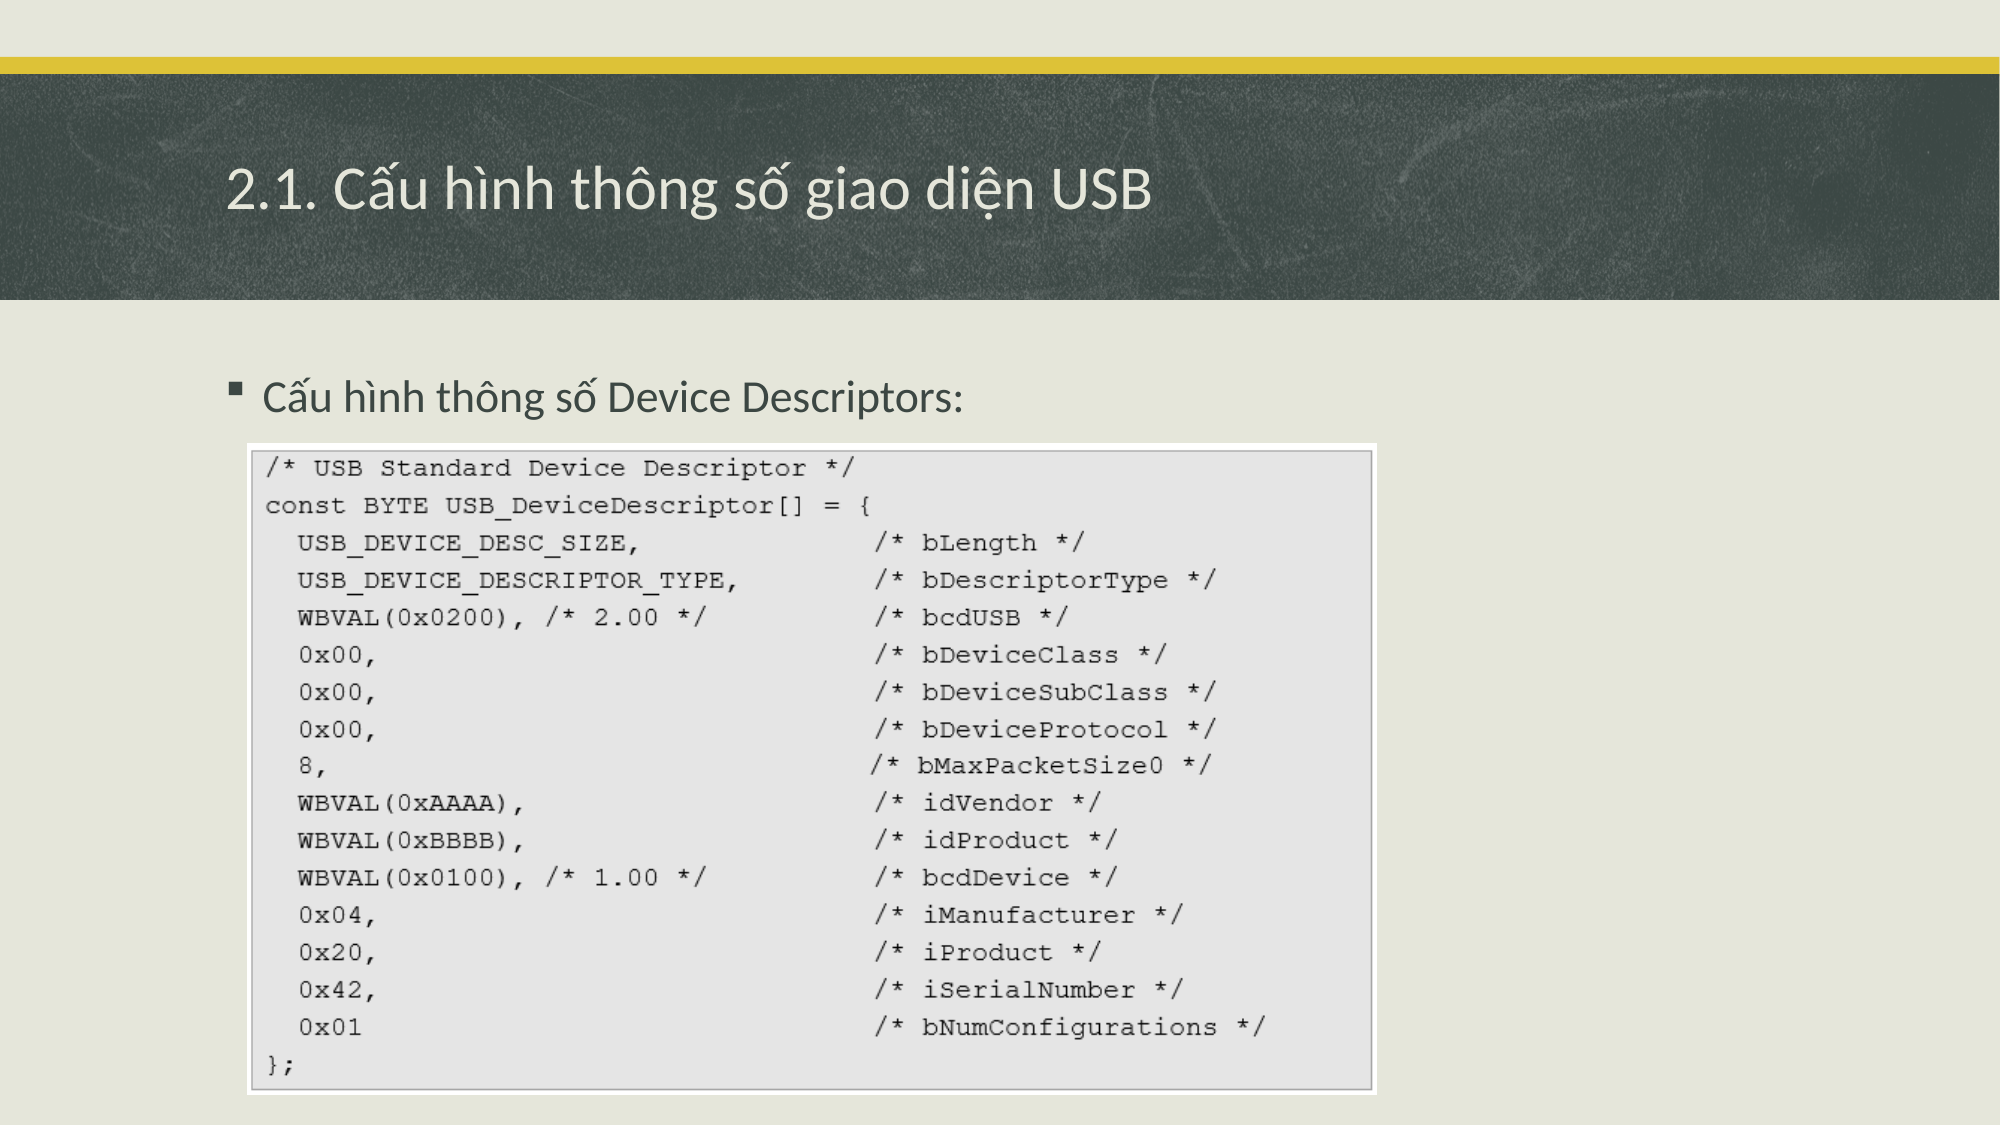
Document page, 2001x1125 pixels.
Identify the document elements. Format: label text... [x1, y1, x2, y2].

picture [0, 74, 2000, 300]
picture [247, 443, 1377, 1095]
list Cấu hình thông số Device Descriptors: [210, 359, 1790, 1014]
title 2.1. Cấu hình thông số giao diện USB [210, 76, 1790, 300]
